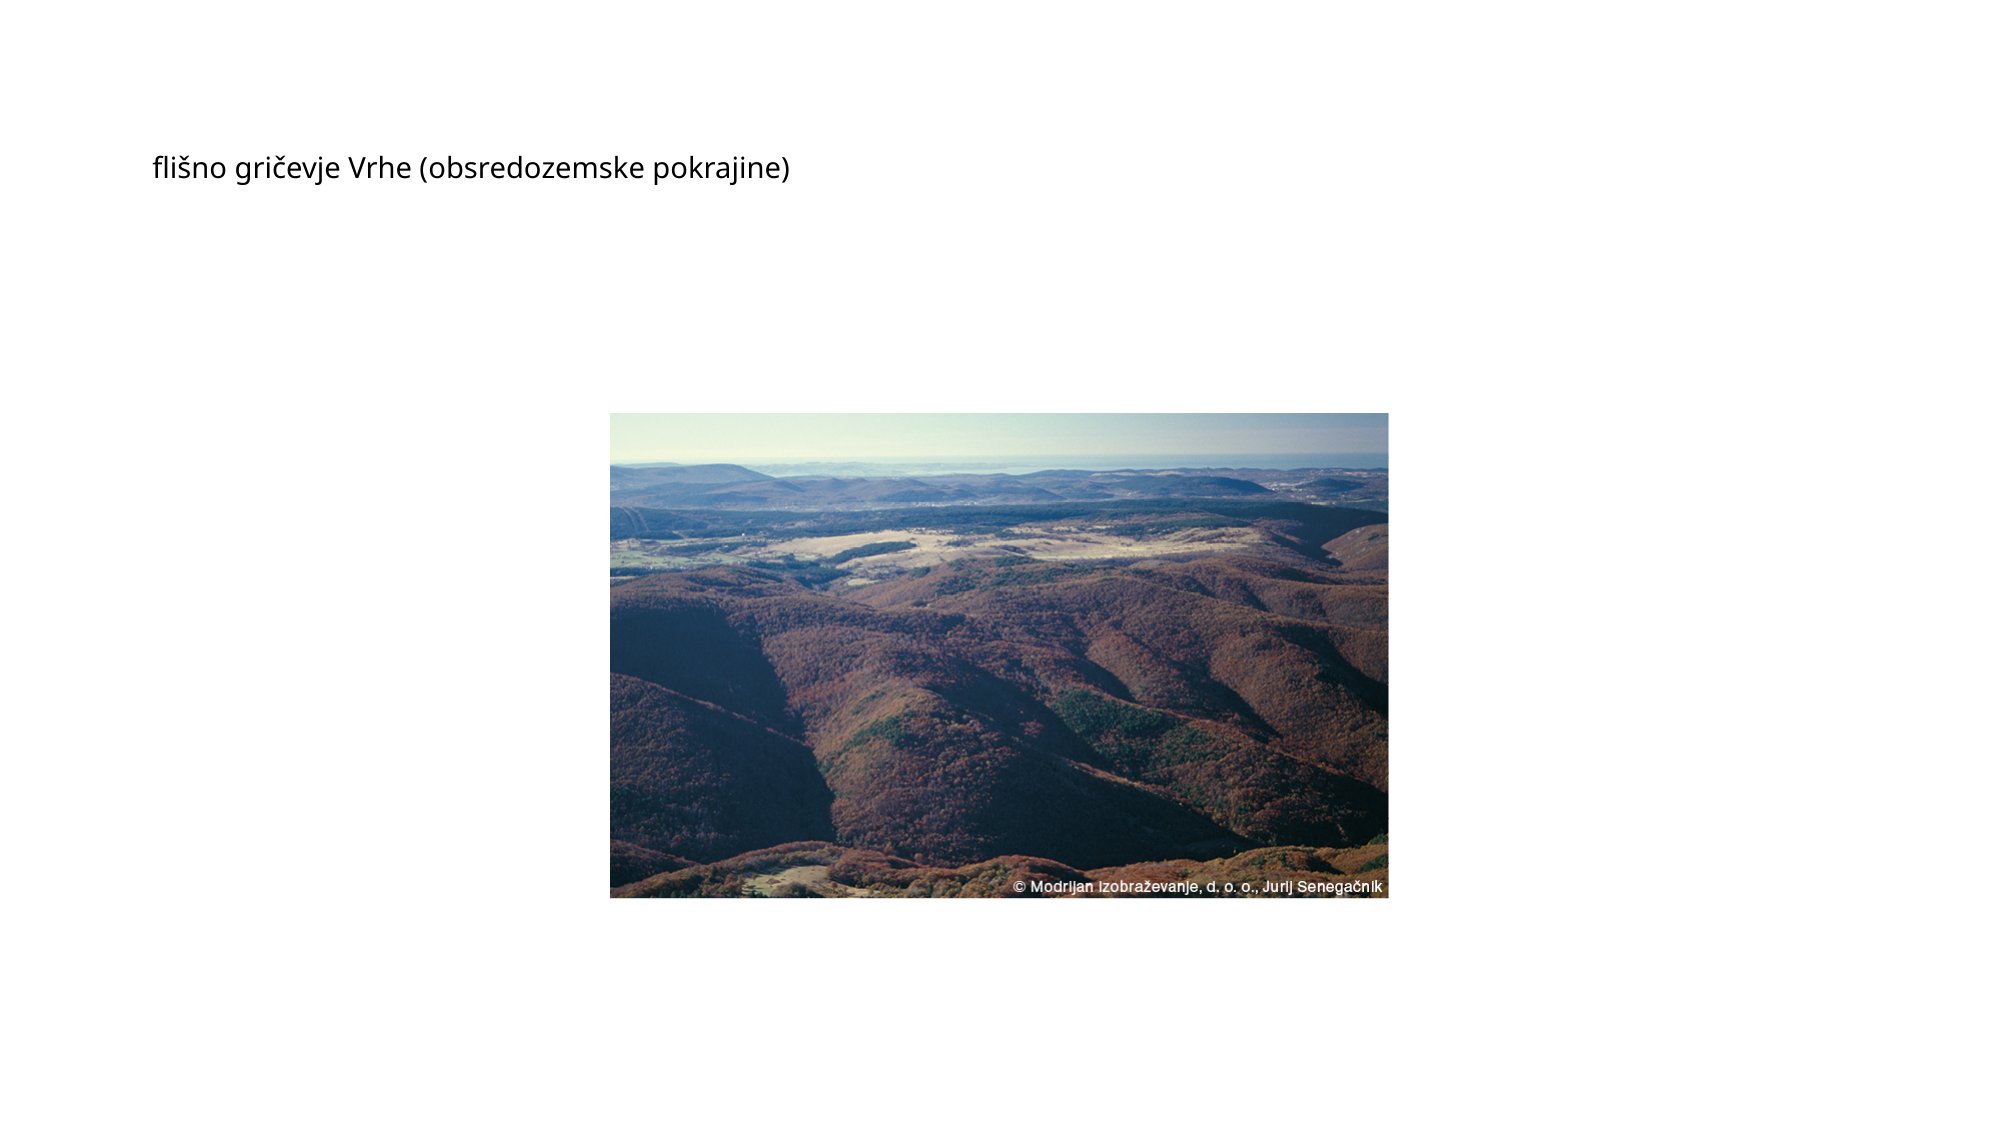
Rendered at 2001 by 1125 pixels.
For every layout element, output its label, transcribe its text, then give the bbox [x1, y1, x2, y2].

title flišno gričevje Vrhe (obsredozemske pokrajine) [137, 59, 1863, 278]
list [610, 413, 1389, 899]
